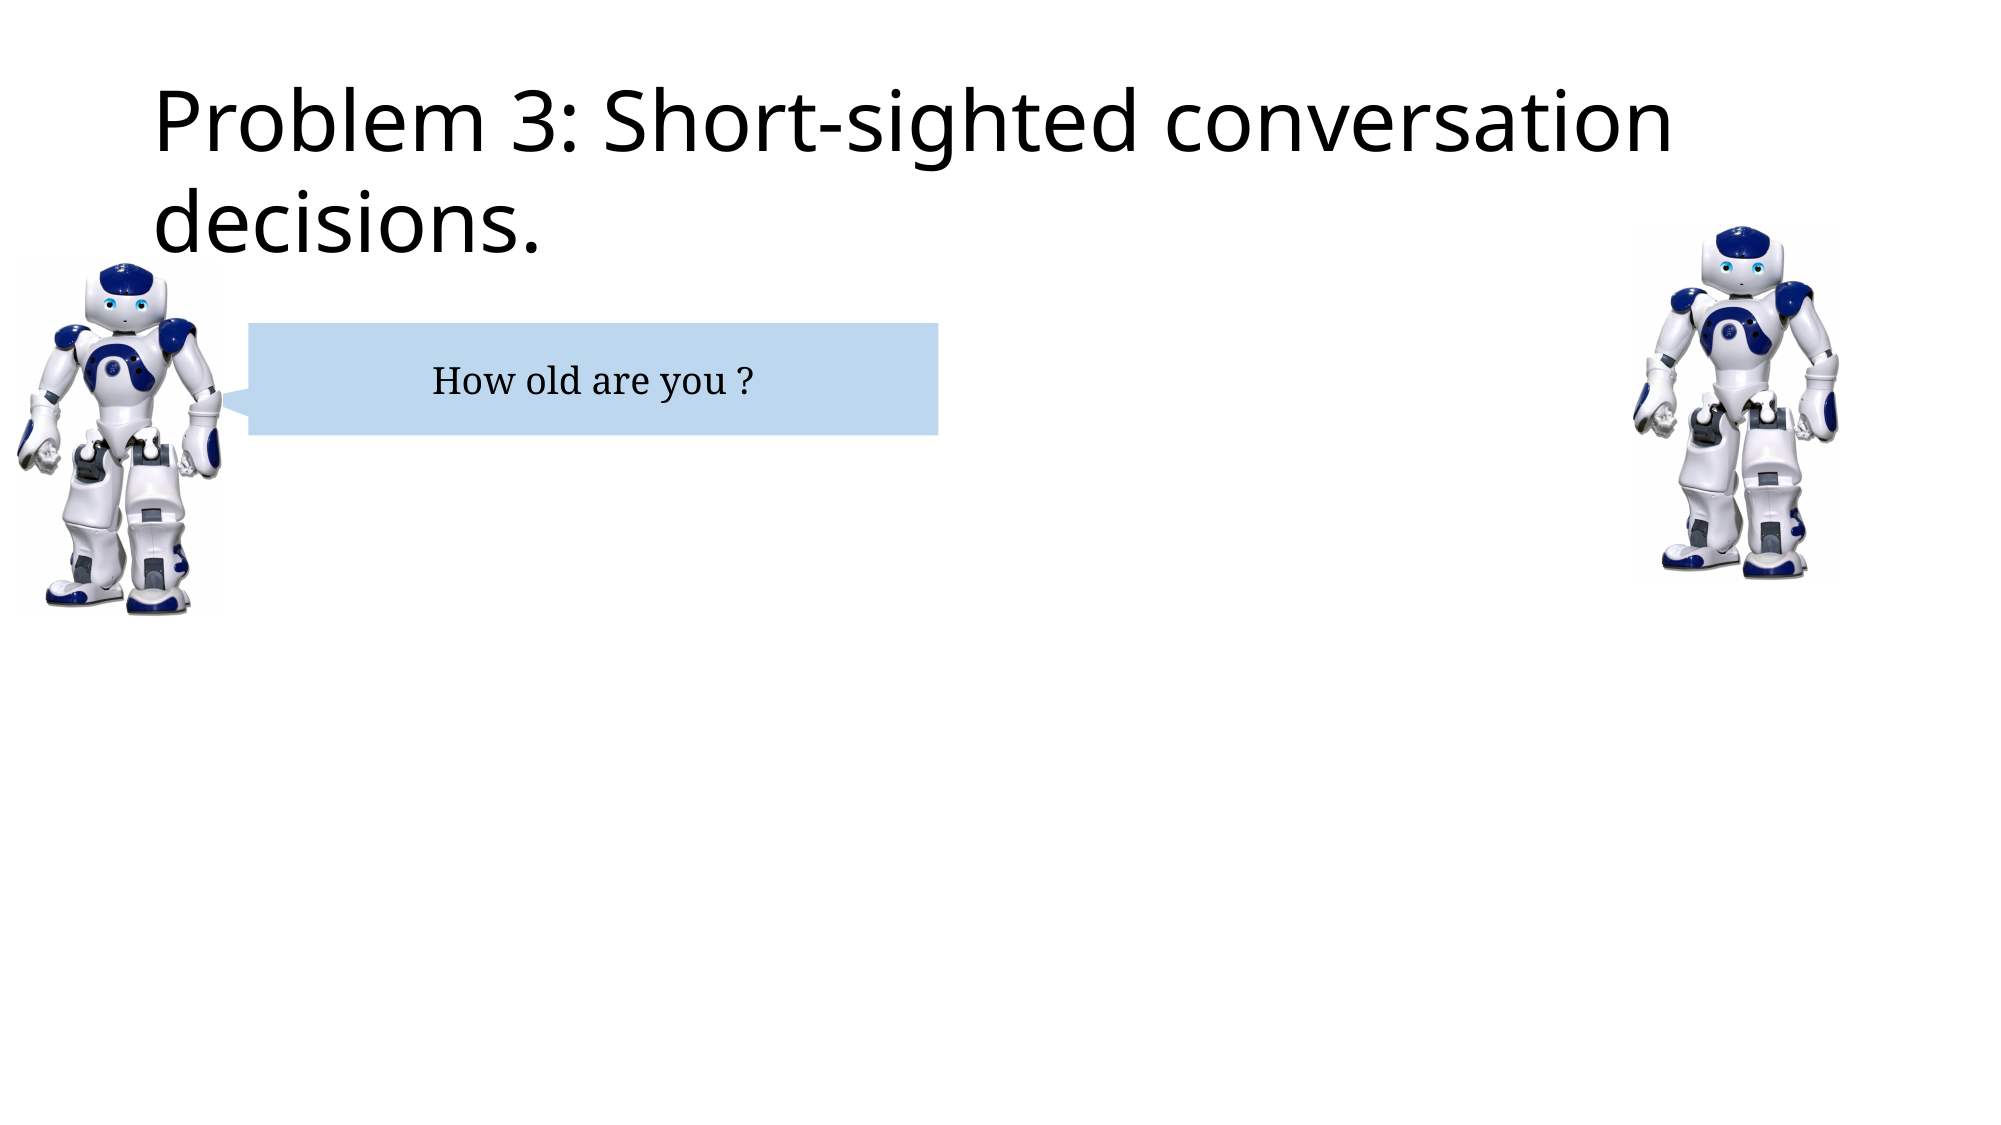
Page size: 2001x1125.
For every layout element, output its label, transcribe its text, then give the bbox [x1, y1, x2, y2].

picture [1632, 225, 1840, 581]
picture [16, 262, 224, 617]
text_box How old are you ? [224, 322, 939, 436]
title Problem 3: Short-sighted conversation decisions. [137, 59, 1863, 278]
